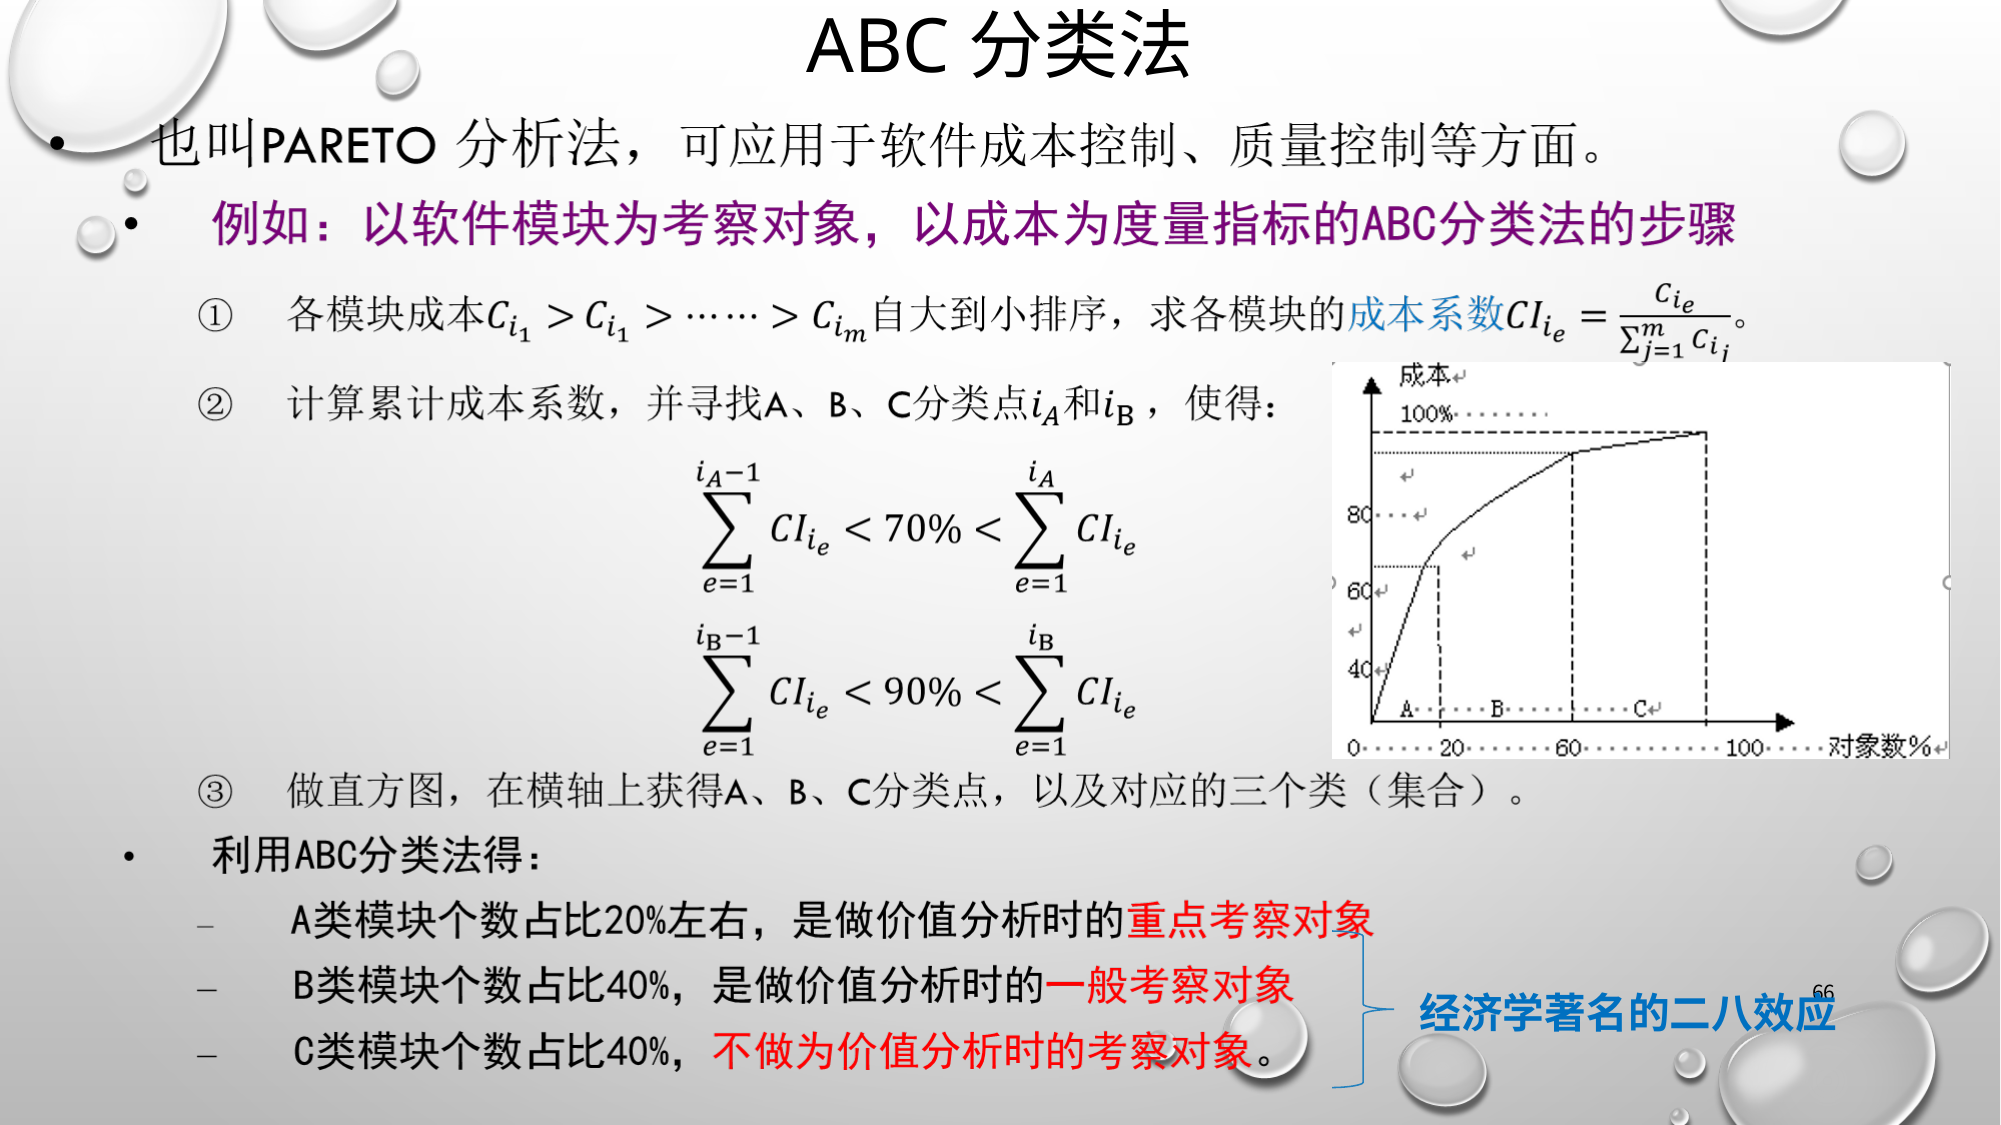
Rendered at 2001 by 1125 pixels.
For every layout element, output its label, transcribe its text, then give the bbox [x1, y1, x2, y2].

text_box ABC分类法 [150, 0, 1850, 88]
picture [0, 0, 2000, 1125]
